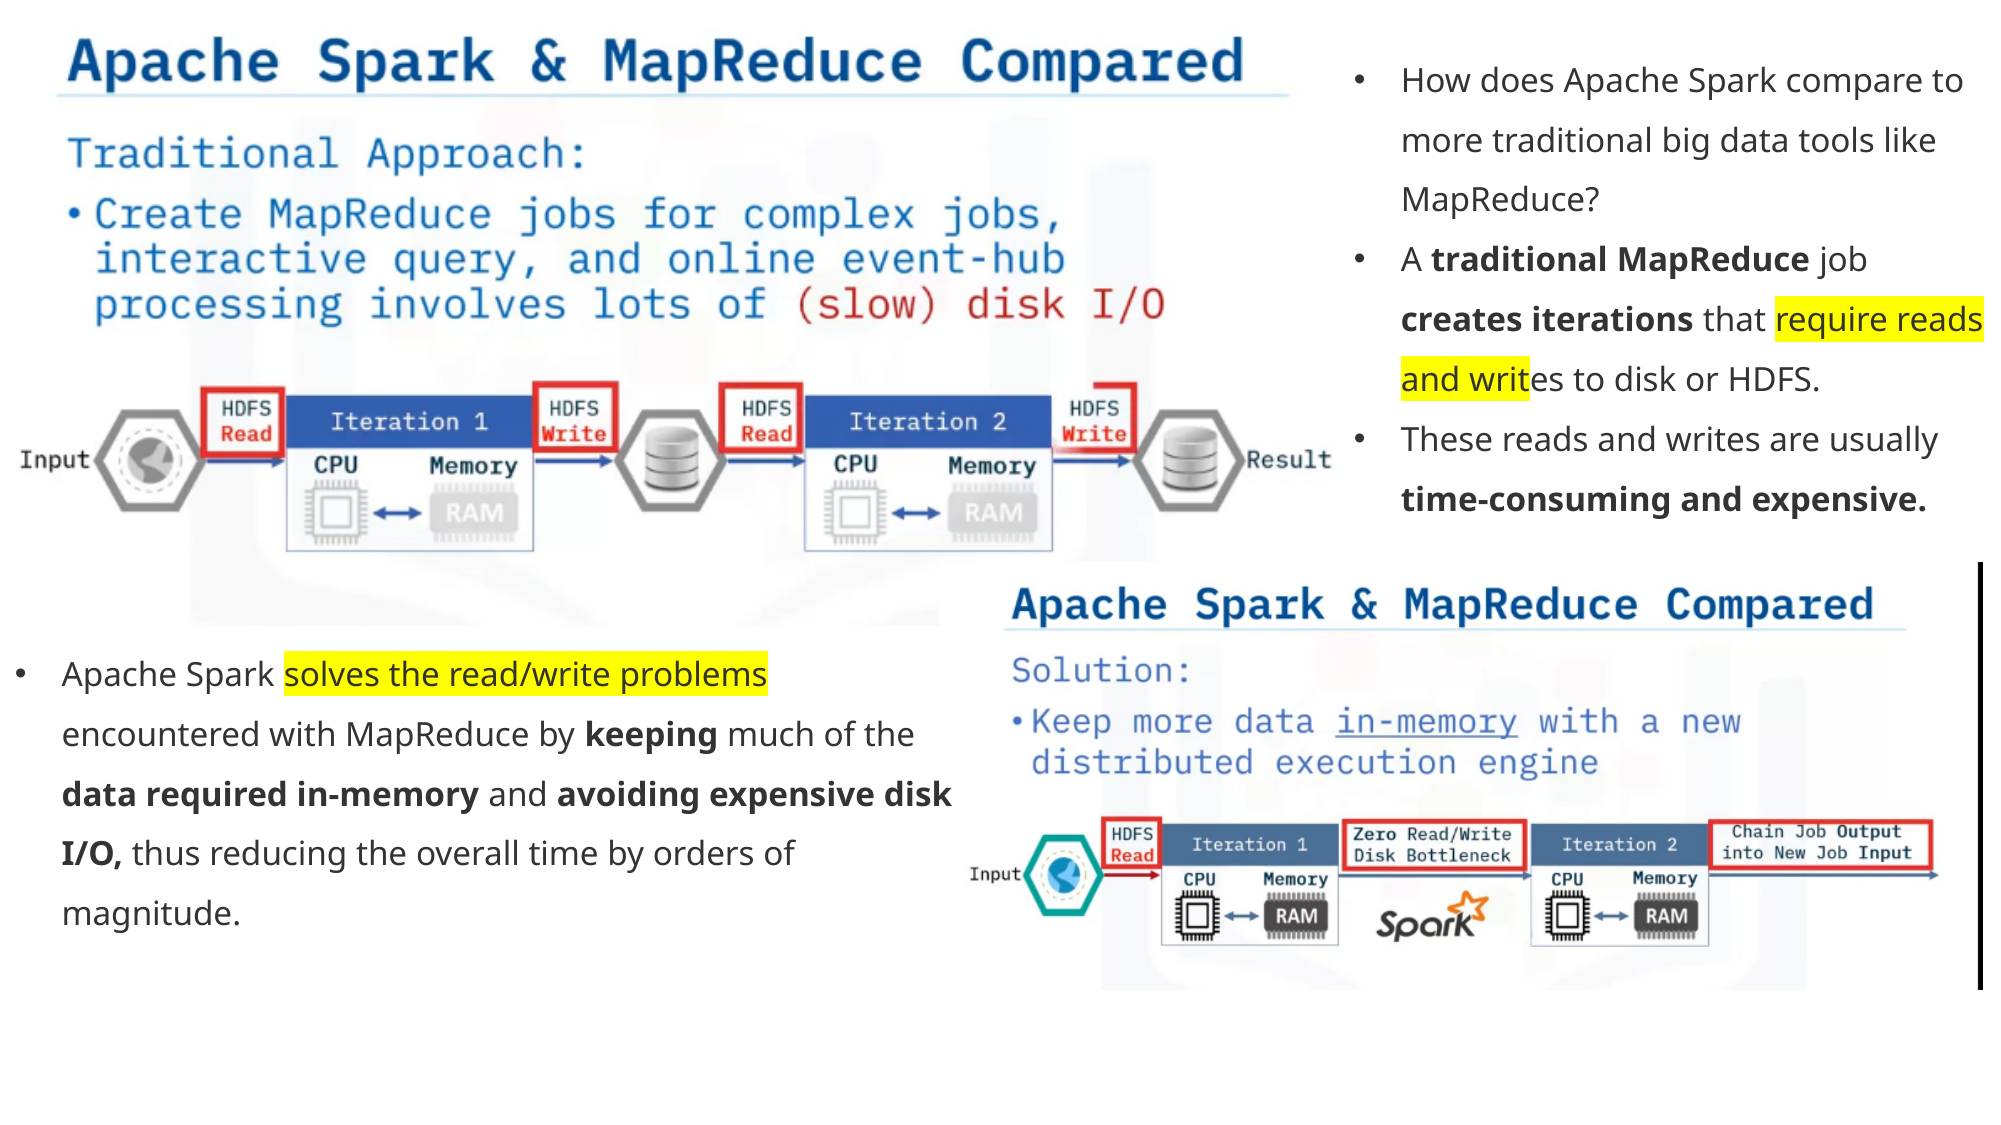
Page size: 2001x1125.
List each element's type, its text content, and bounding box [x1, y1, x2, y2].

text_box How does Apache Spark compare to more traditional big data tools like MapReduce? A traditional MapReduce job creates iterations that require reads and writes to disk or HDFS. These reads and writes are usually time-consuming and expensive. [1340, 31, 2000, 526]
text_box Apache Spark solves the read/write problems encountered with MapReduce by keeping much of the data required in-memory and avoiding expensive disk I/O, thus reducing the overall time by orders of magnitude. [0, 626, 939, 940]
picture [0, 12, 1983, 990]
